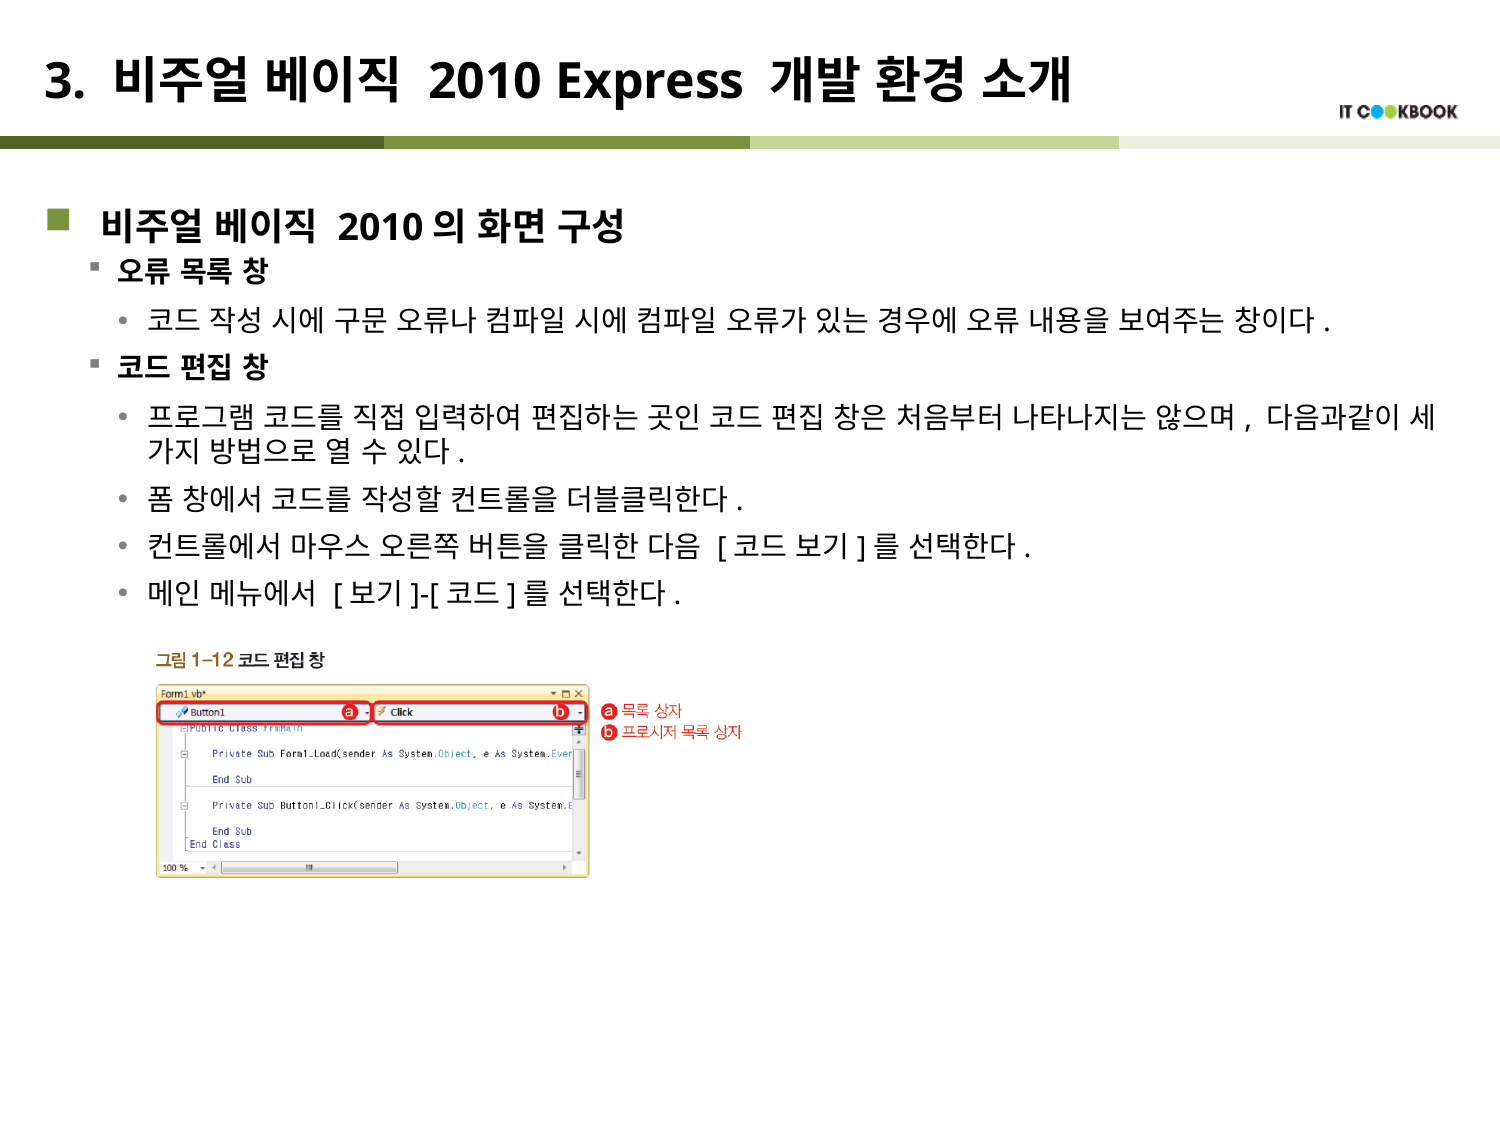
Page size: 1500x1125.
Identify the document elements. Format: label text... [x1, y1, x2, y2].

picture [147, 644, 774, 895]
picture [1340, 105, 1459, 120]
title 3. 비주얼 베이직 2010 Express 개발 환경 소개 [29, 32, 1312, 124]
list 비주얼 베이직 2010의 화면 구성 오류 목록 창 코드 작성 시에 구문 오류나 컴파일 시에 컴파일 오류가 있는 경우에 오류 내용을 보여주는 창이다. 코드 편집 창 프로그램 코드를 직접 입력하여 편집하는 곳인 코드 편집 창은 처음부터 나타나지는 않으며, 다음과같이 세 가지 방법으로 열 수 있다. 폼 창에서 코드를 작성할 컨트롤을 더블클릭한다. 컨트롤에서 마우스 오른쪽 버튼을 클릭한 다음 [코드 보기]를 선택한다. 메인 메뉴에서 [보기]-[코드]를 선택한다. [29, 172, 1459, 1095]
